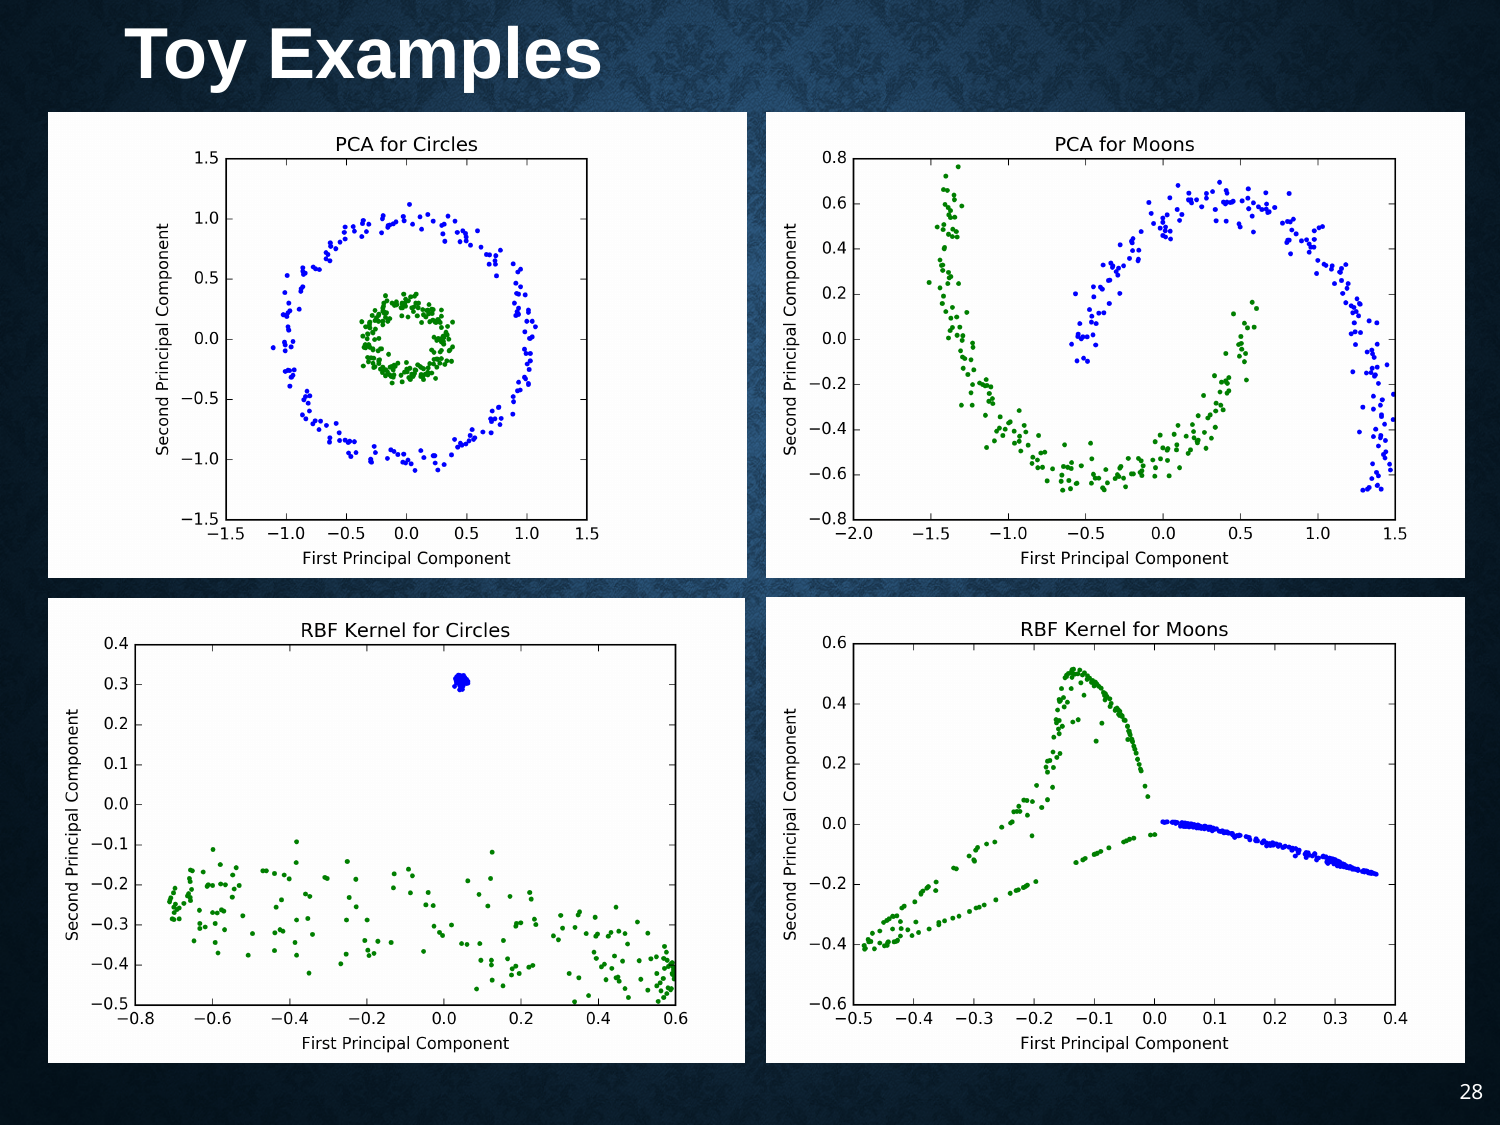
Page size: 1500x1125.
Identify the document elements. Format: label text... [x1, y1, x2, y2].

picture [47, 598, 745, 1064]
picture [766, 111, 1466, 579]
picture [766, 596, 1466, 1064]
slide_number 28 [1405, 1062, 1499, 1123]
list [47, 111, 747, 579]
text_box Toy Examples [109, 9, 1384, 102]
